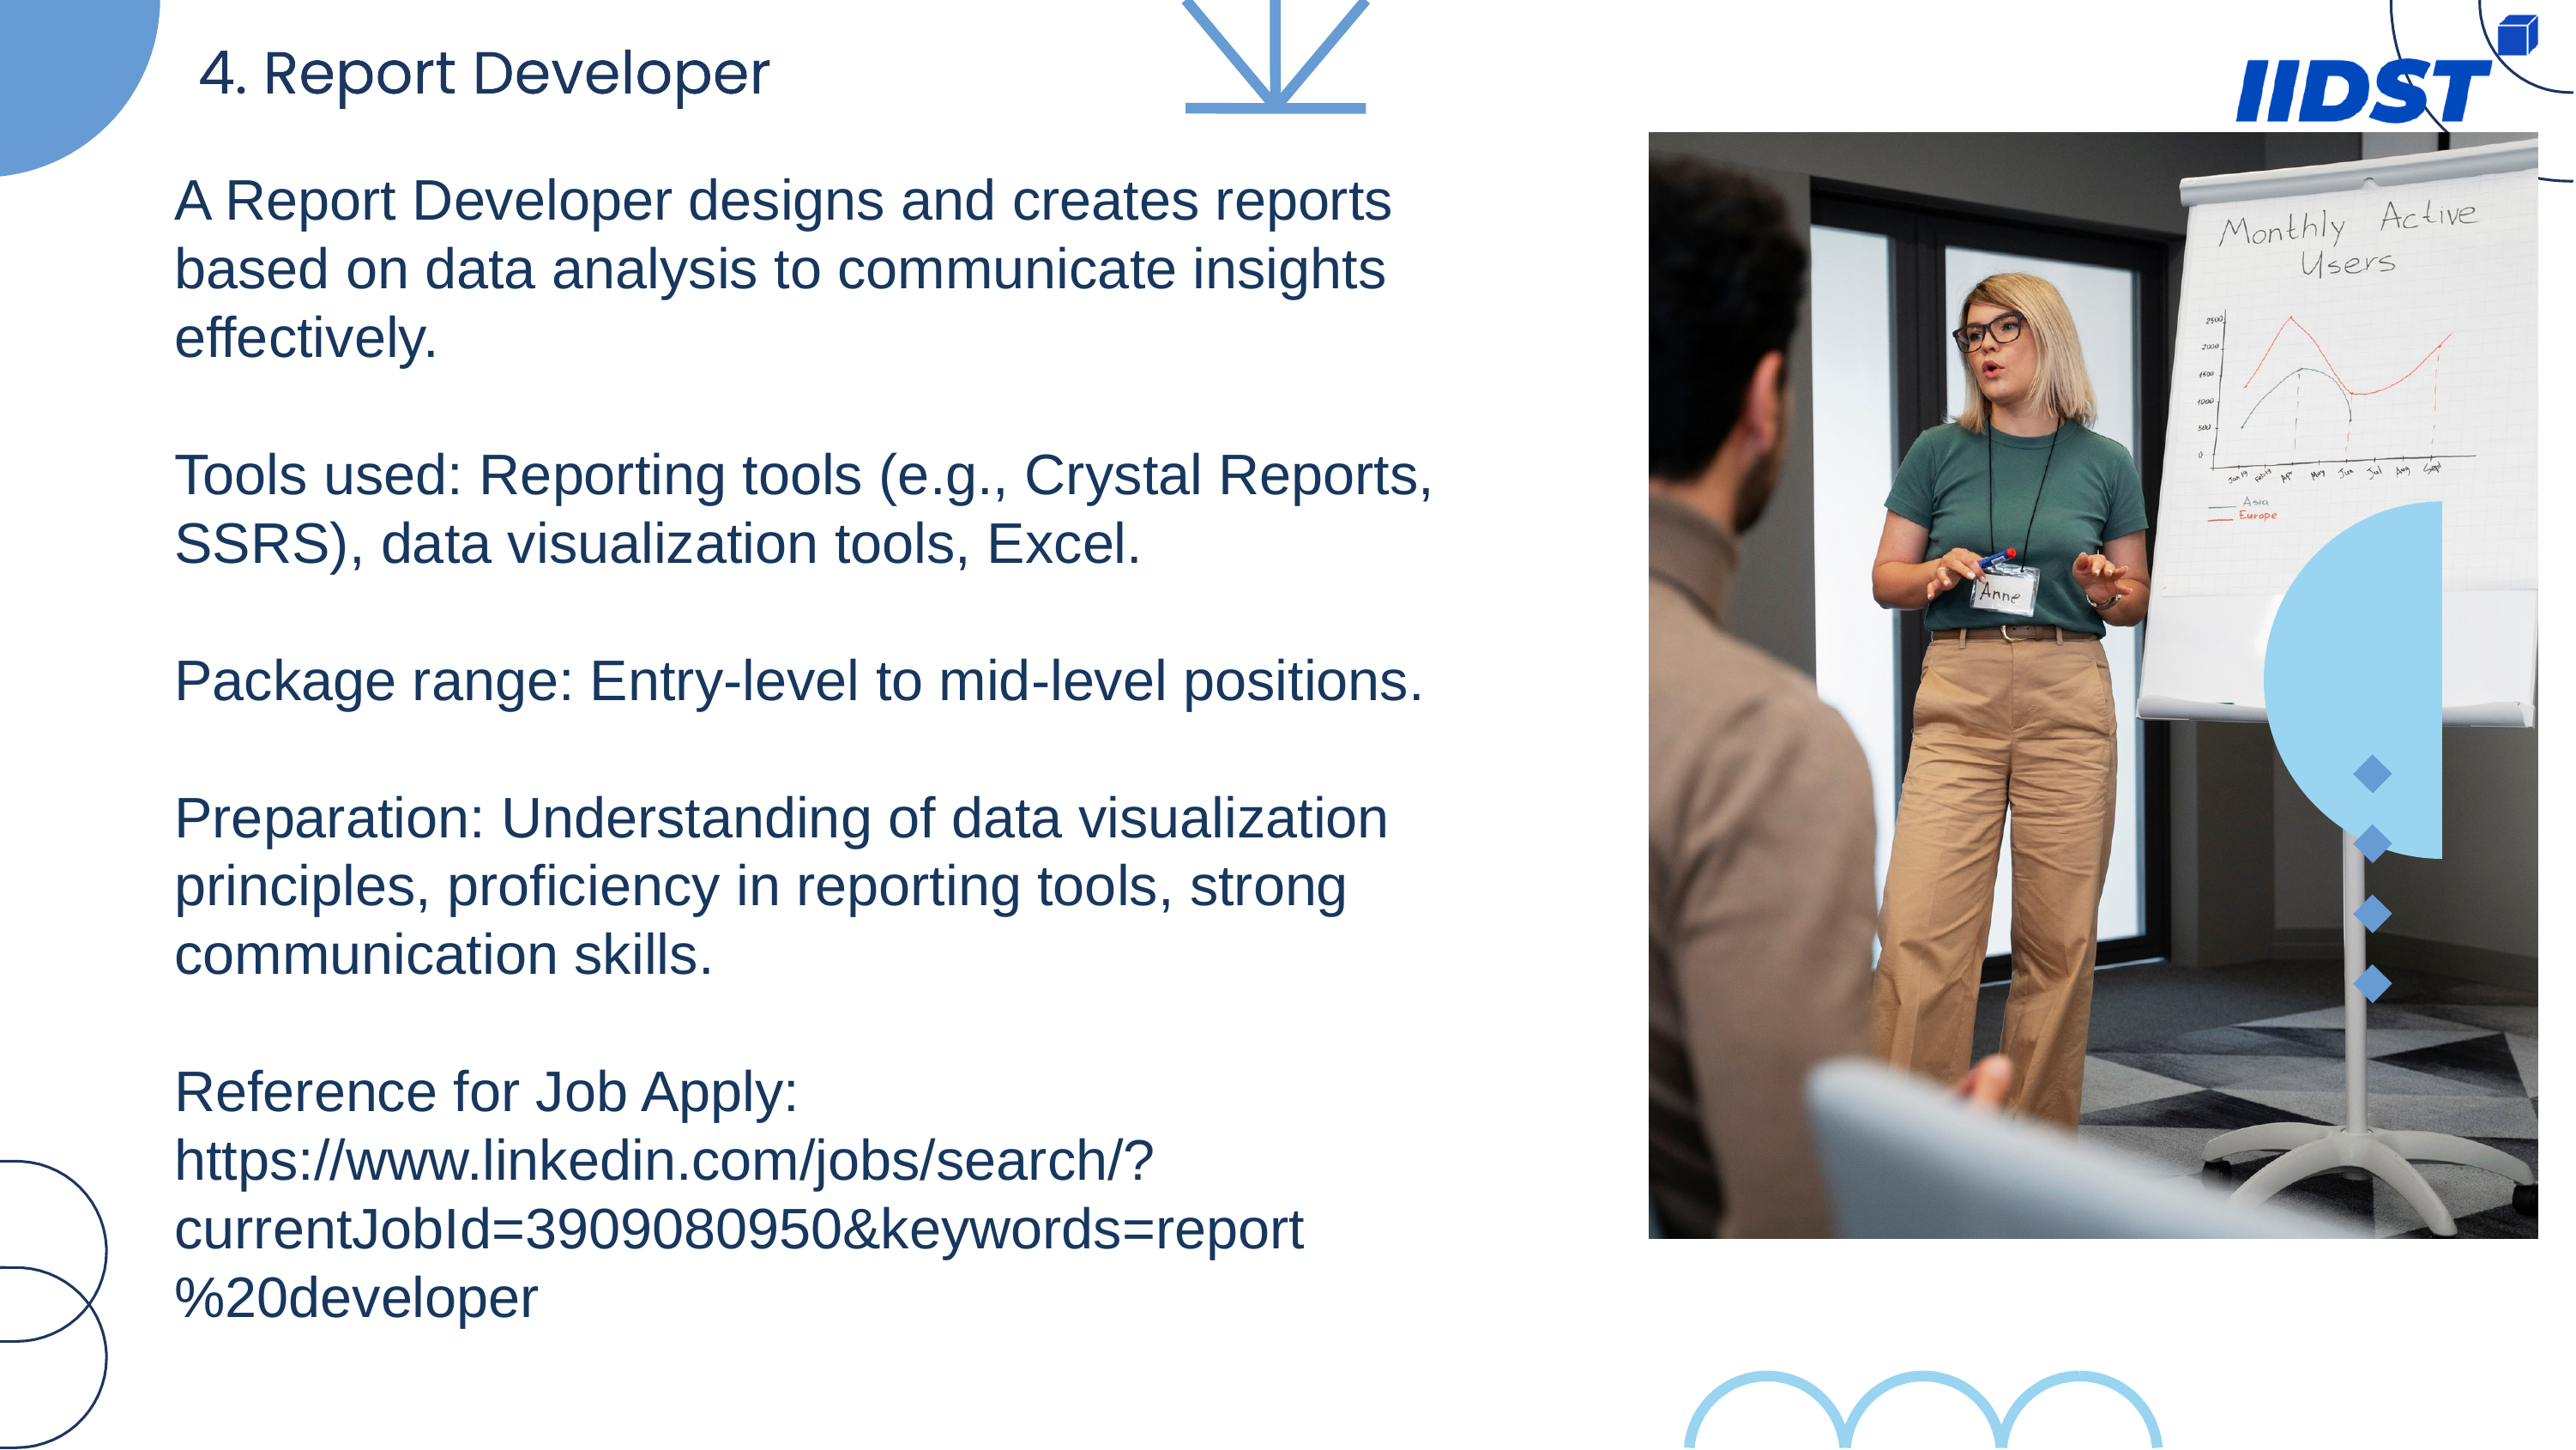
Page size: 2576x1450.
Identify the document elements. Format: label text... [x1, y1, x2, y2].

picture [2230, 9, 2543, 125]
text_box A Report Developer designs and creates reports based on data analysis to communicate insights effectively. Tools used: Reporting tools (e.g., Crystal Reports, SSRS), data visualization tools, Excel. Package range: Entry-level to mid-level positions. Preparation: Understanding of data visualization principles, proficiency in reporting tools, strong communication skills. Reference for Job Apply: https://www.linkedin.com/jobs/search/?currentJobId=3909080950&keywords=report%20developer [161, 156, 1450, 1336]
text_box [1649, 132, 2538, 1239]
picture [197, 31, 772, 115]
